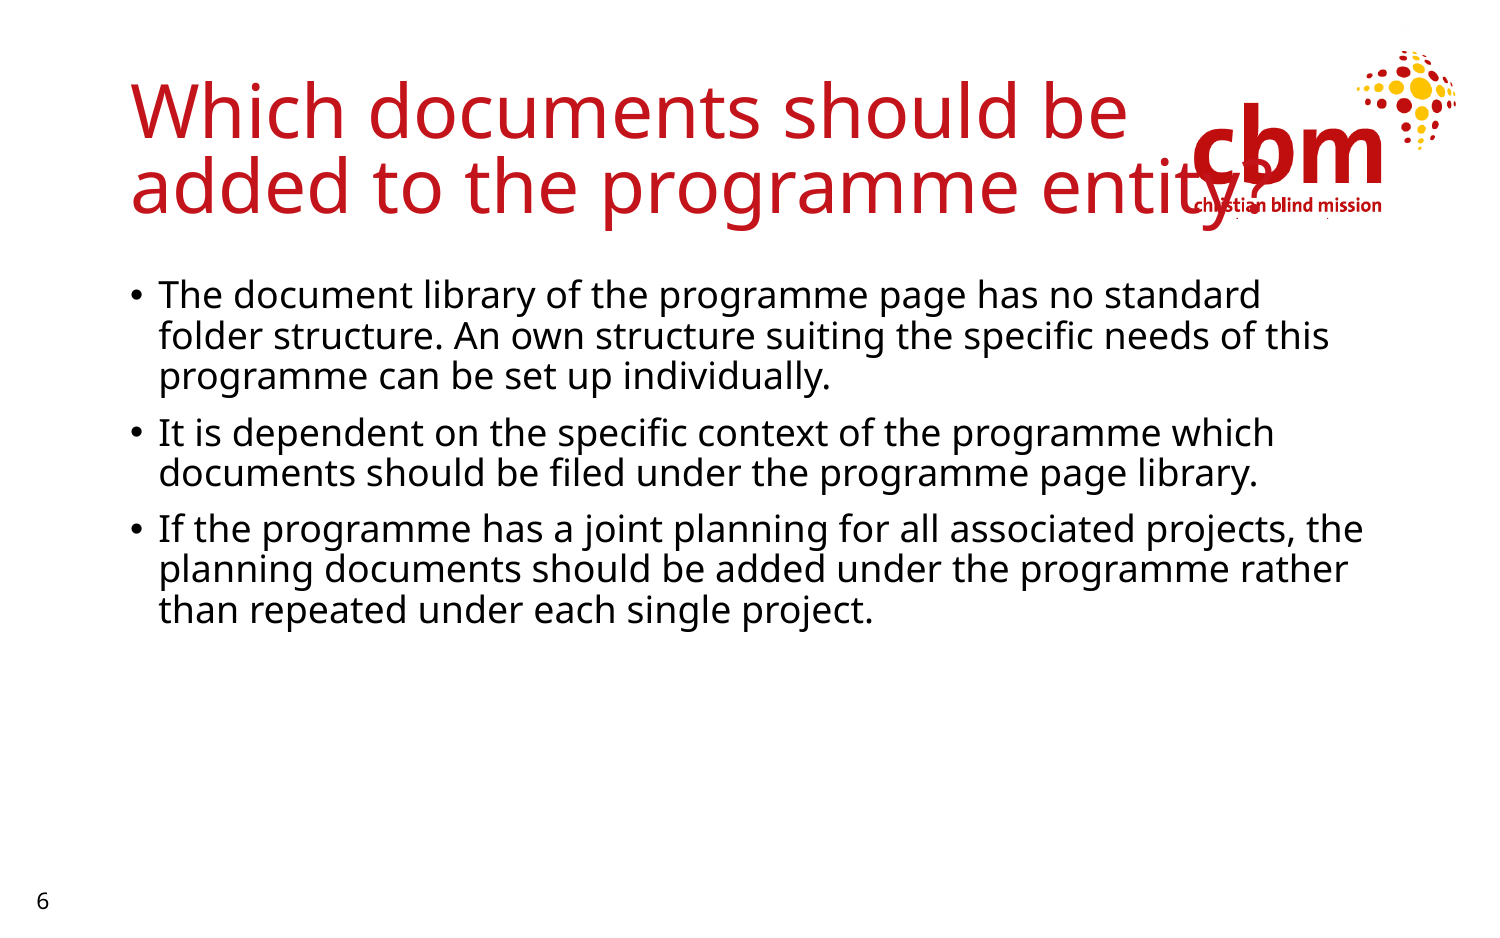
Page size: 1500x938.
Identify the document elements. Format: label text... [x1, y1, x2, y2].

title Which documents should be added to the programme entity? [130, 77, 1370, 225]
slide_number 6 [21, 878, 472, 938]
picture [1166, 24, 1490, 236]
list The document library of the programme page has no standard folder structure. An own structure suiting the specific needs of this programme can be set up individually. It is dependent on the specific context of the programme which documents should be filed under the programme page library. If the programme has a joint planning for all associated projects, the planning documents should be added under the programme rather than repeated under each single project. [130, 276, 1370, 818]
